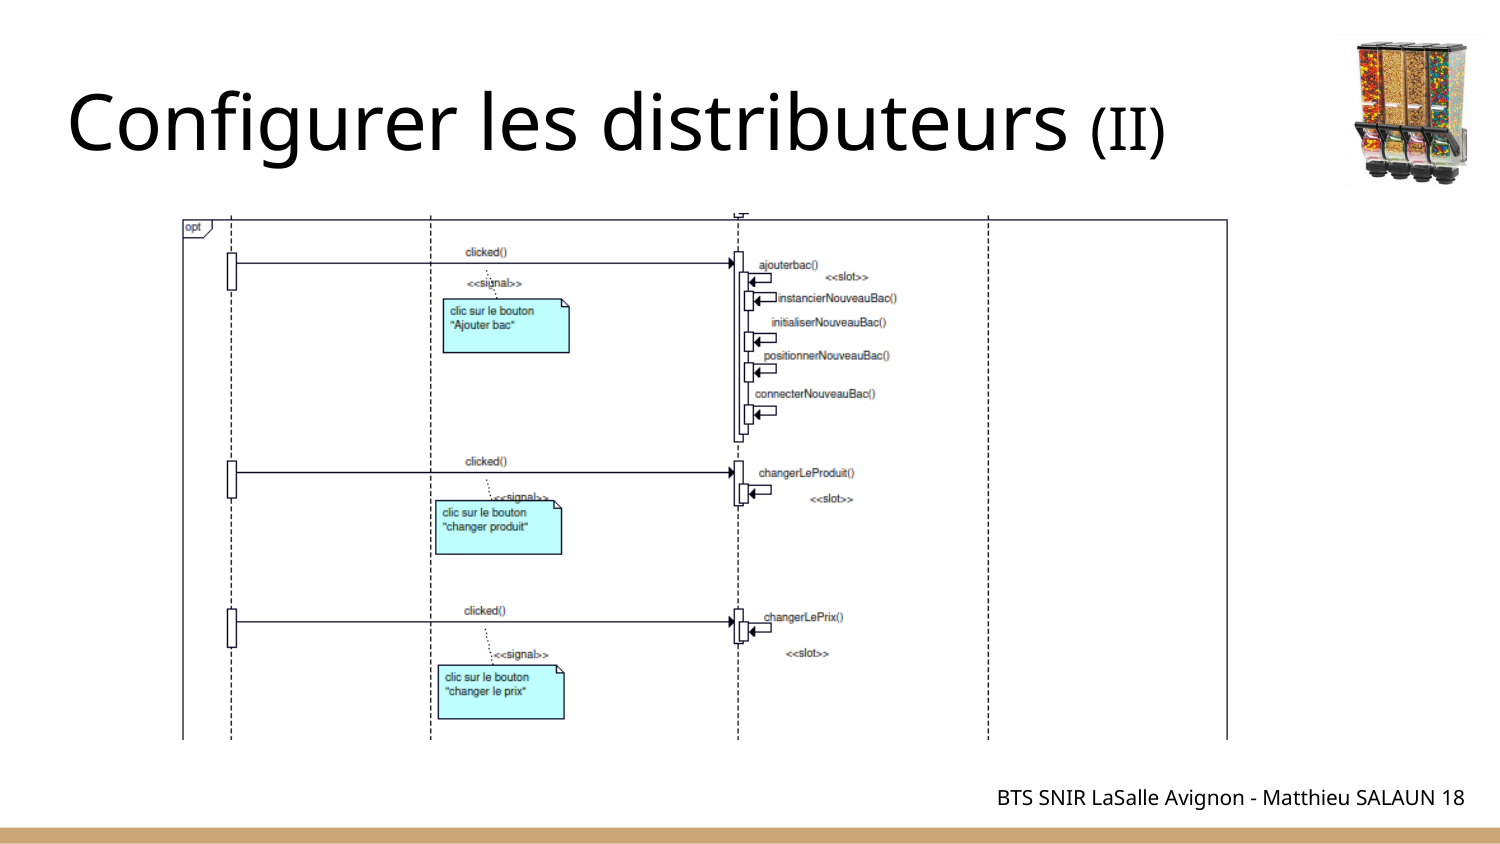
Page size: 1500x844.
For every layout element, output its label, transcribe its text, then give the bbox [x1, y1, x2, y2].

picture [173, 212, 1327, 741]
title Configurer les distributeurs (II) [51, 51, 1331, 189]
picture [1336, 33, 1486, 189]
slide_number BTS SNIR LaSalle Avignon - Matthieu SALAUN ‹#› [741, 764, 1480, 830]
